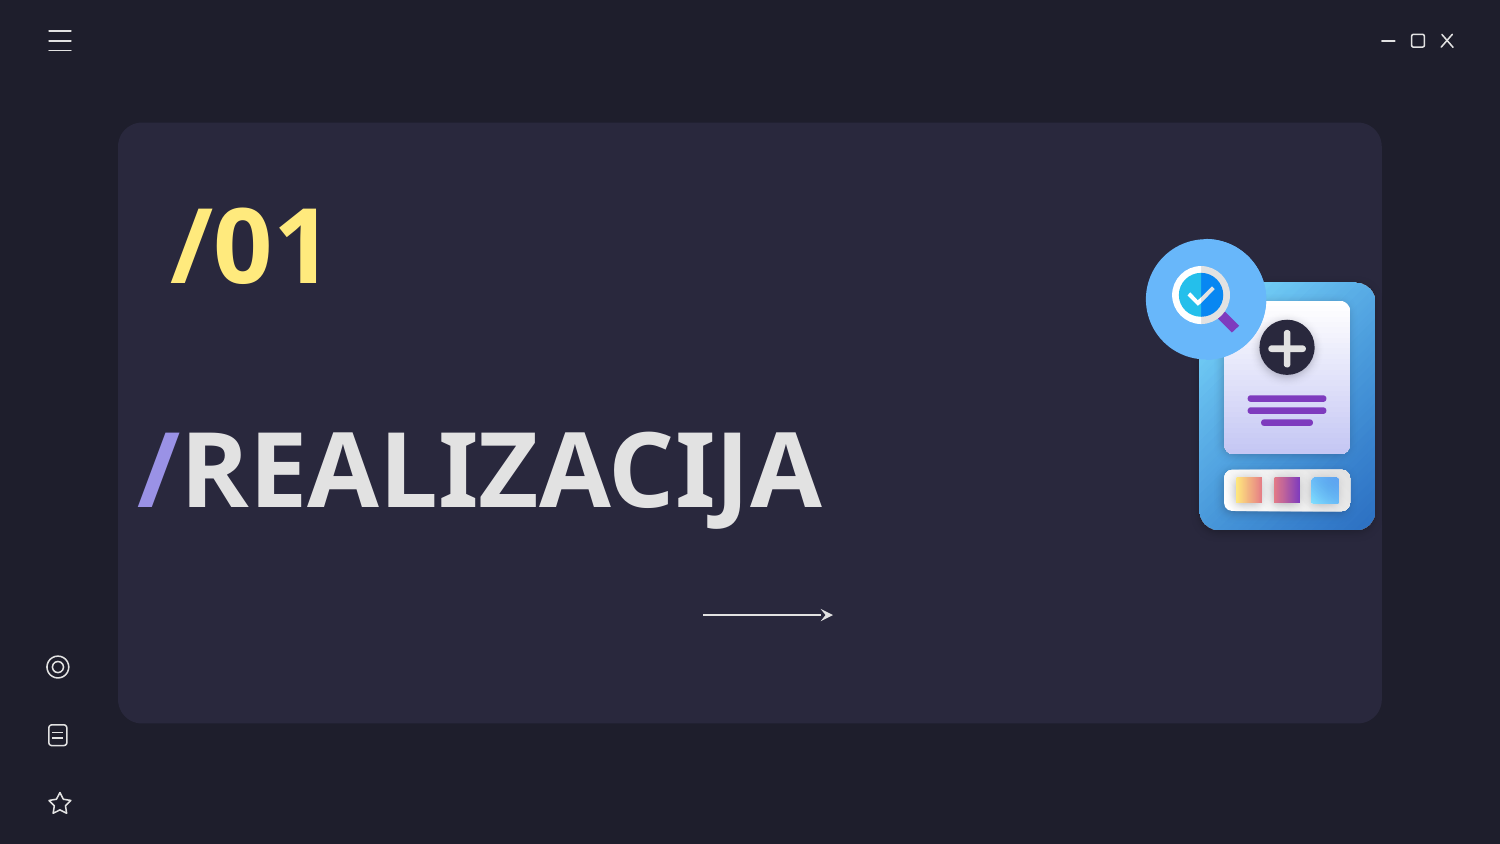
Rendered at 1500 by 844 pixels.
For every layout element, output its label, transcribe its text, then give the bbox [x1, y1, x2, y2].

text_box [46, 655, 72, 814]
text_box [1144, 238, 1267, 360]
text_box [1171, 265, 1240, 333]
title /REALIZACIJA [122, 342, 1146, 589]
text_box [1223, 469, 1351, 512]
text_box [1199, 282, 1375, 530]
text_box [48, 30, 72, 51]
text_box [1223, 300, 1351, 455]
text_box [46, 27, 74, 32]
title /01 [155, 172, 423, 311]
